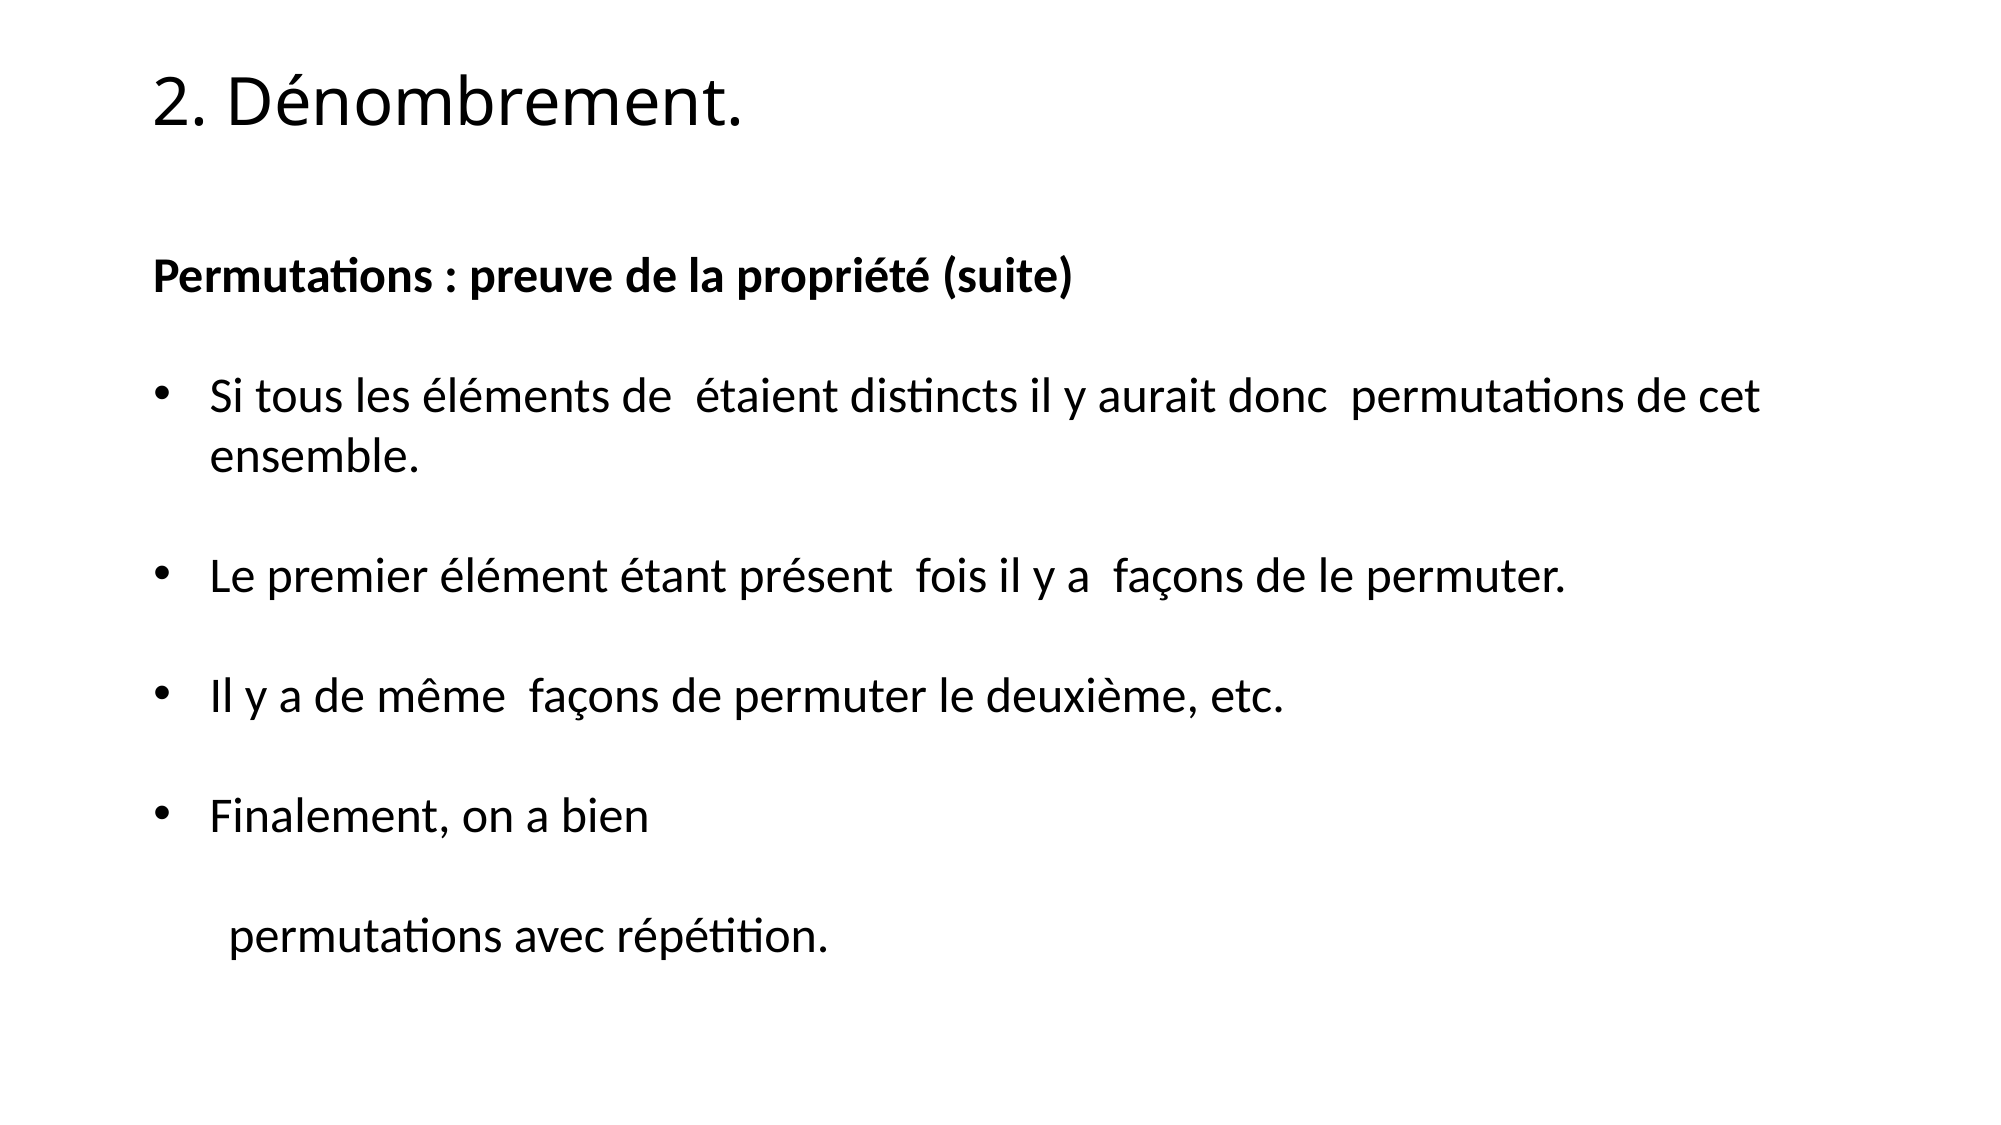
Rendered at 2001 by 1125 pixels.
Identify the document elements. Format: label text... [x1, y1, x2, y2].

text_box 2. Dénombrement. [137, 59, 1863, 155]
